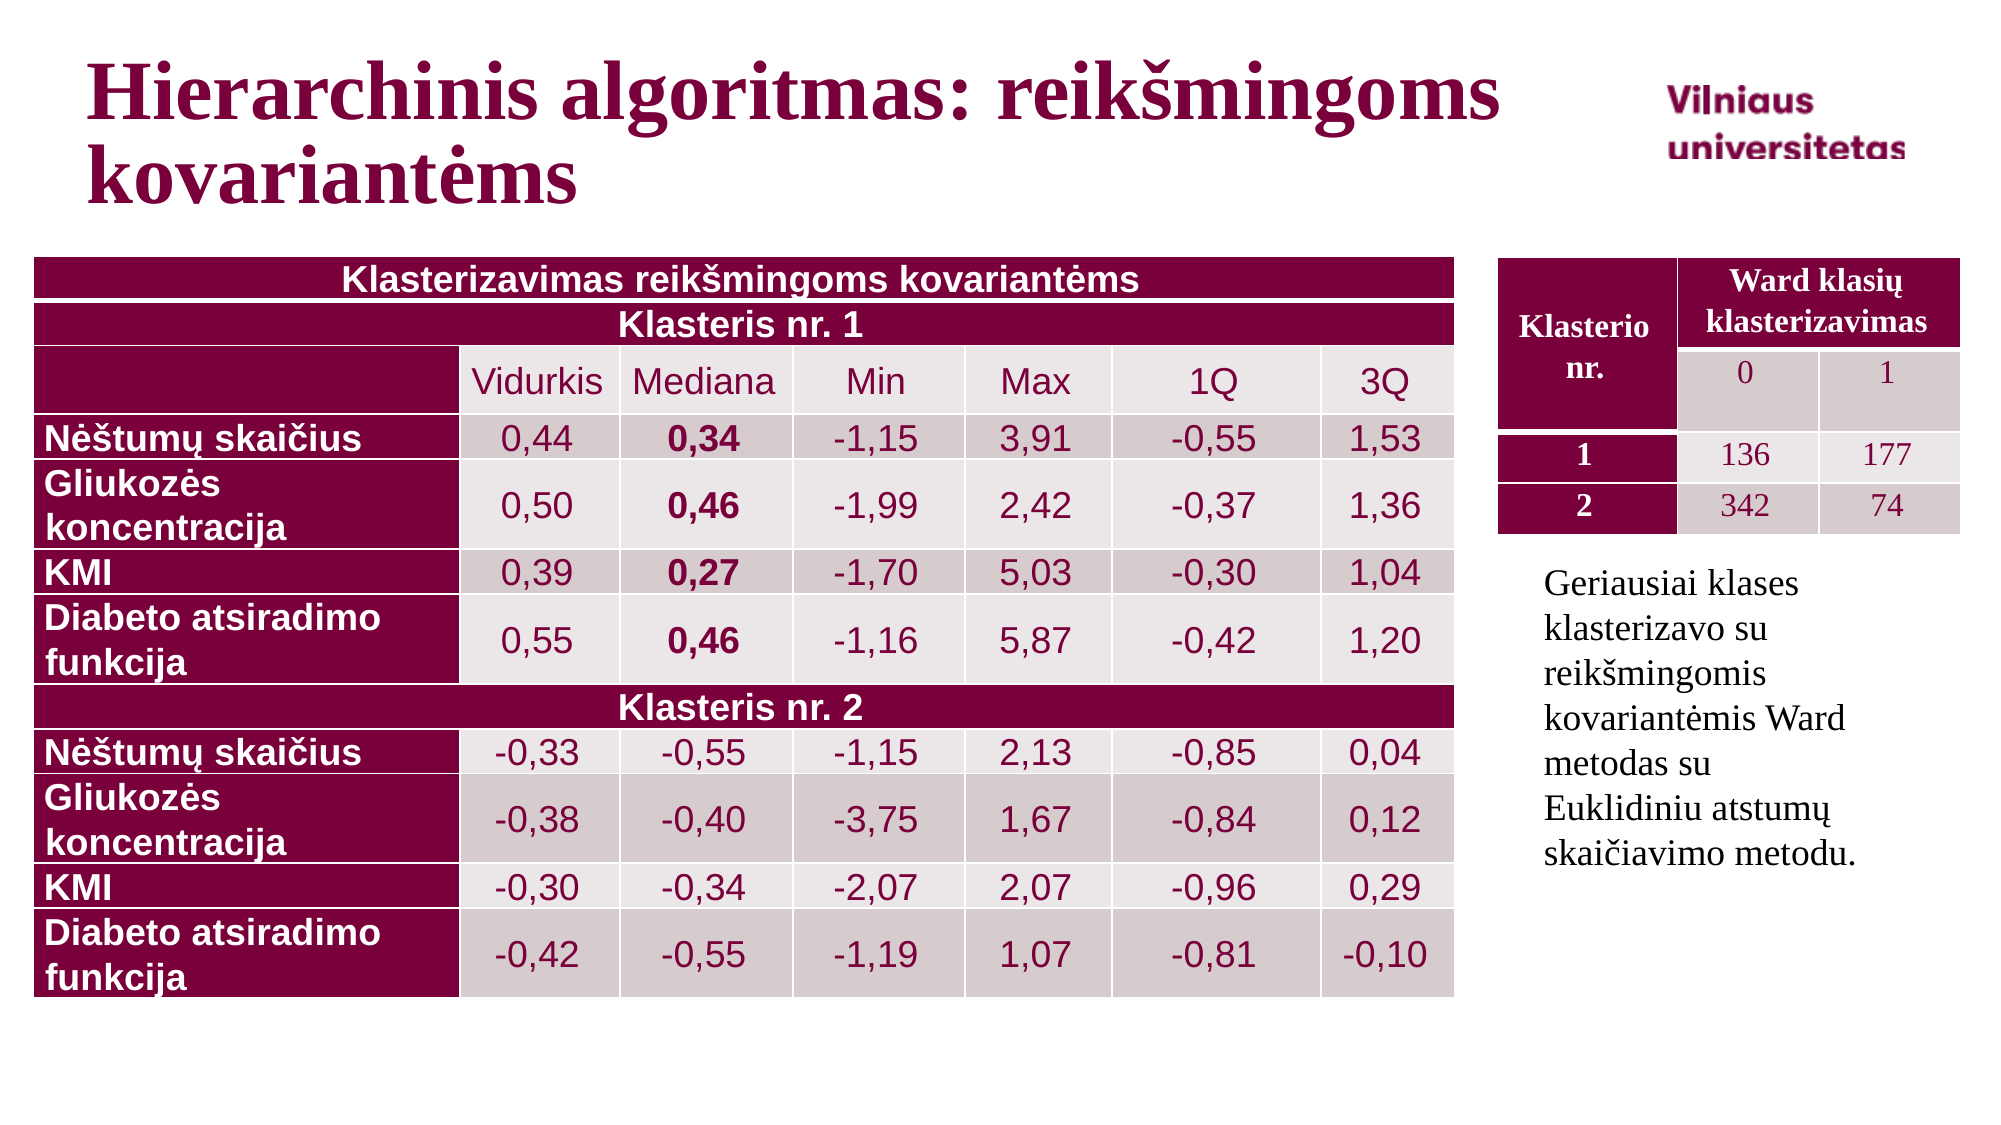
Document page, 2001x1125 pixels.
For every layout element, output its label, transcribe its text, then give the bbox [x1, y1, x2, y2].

table_cell 0,55 [461, 595, 619, 683]
table_cell -1,15 [794, 730, 964, 773]
table_cell 0,44 [461, 415, 619, 458]
table_cell -0,37 [1113, 460, 1320, 548]
table_cell 1 [1820, 352, 1960, 431]
table_cell Nėštumų skaičius [34, 730, 459, 773]
table_cell 5,03 [966, 550, 1111, 593]
table_cell 1,04 [1322, 550, 1454, 593]
table_cell Diabeto atsiradimo funkcija [34, 595, 459, 683]
table_cell 0,34 [621, 415, 792, 458]
table_cell -3,75 [794, 774, 964, 862]
table_header Klasterio nr. [1498, 258, 1677, 429]
table_cell Gliukozės koncentracija [34, 460, 459, 548]
table_header Ward klasių klasterizavimas [1678, 258, 1960, 347]
table_cell -0,30 [461, 864, 619, 907]
table_cell 342 [1678, 484, 1818, 534]
table_cell 177 [1820, 433, 1960, 482]
table_cell -1,15 [794, 415, 964, 458]
table_cell -0,55 [621, 909, 792, 997]
table_cell -0,96 [1113, 864, 1320, 907]
table_cell -0,85 [1113, 730, 1320, 773]
table_cell 0,39 [461, 550, 619, 593]
table_cell -0,81 [1113, 909, 1320, 997]
table_cell 136 [1678, 433, 1818, 482]
table_cell 0,50 [461, 460, 619, 548]
table_cell Klasteris nr. 2 [34, 685, 1454, 728]
table_cell -0,55 [1113, 415, 1320, 458]
table_cell -1,99 [794, 460, 964, 548]
table_cell -1,16 [794, 595, 964, 683]
table_cell 2,07 [966, 864, 1111, 907]
table_cell [34, 346, 459, 413]
table_cell 74 [1820, 484, 1960, 534]
table_cell Nėštumų skaičius [34, 415, 459, 458]
table_cell 3,91 [966, 415, 1111, 458]
table_cell 1,20 [1322, 595, 1454, 683]
table_cell 1 [1498, 435, 1677, 482]
table_cell -1,70 [794, 550, 964, 593]
table_cell 3Q [1322, 346, 1454, 413]
table_cell 2,42 [966, 460, 1111, 548]
table_cell KMI [34, 864, 459, 907]
table_cell Max [966, 346, 1111, 413]
text_box Geriausiai klases klasterizavo su reikšmingomis kovariantėmis Ward metodas su Euklidiniu atstumų skaičiavimo metodu. [1528, 550, 1881, 881]
table_cell -0,38 [461, 774, 619, 862]
table_cell Vidurkis [461, 346, 619, 413]
table_cell 2 [1498, 484, 1677, 534]
table_cell 0,04 [1322, 730, 1454, 773]
table_cell Mediana [621, 346, 792, 413]
table_cell 2,13 [966, 730, 1111, 773]
table_cell 1,36 [1322, 460, 1454, 548]
table_cell -0,10 [1322, 909, 1454, 997]
table_cell Diabeto atsiradimo funkcija [34, 909, 459, 997]
table_cell -2,07 [794, 864, 964, 907]
table_cell KMI [34, 550, 459, 593]
table_cell 0,46 [621, 460, 792, 548]
table_cell -0,40 [621, 774, 792, 862]
table_cell 0,12 [1322, 774, 1454, 862]
table_cell -0,84 [1113, 774, 1320, 862]
table_cell -0,42 [461, 909, 619, 997]
table_cell 0,27 [621, 550, 792, 593]
table_cell -0,34 [621, 864, 792, 907]
table_cell 0,29 [1322, 864, 1454, 907]
table_cell Gliukozės koncentracija [34, 774, 459, 862]
table_cell -0,42 [1113, 595, 1320, 683]
table_cell -1,19 [794, 909, 964, 997]
table_cell 1,07 [966, 909, 1111, 997]
table_cell 0 [1678, 352, 1818, 431]
table_cell -0,55 [621, 730, 792, 773]
table_cell -0,33 [461, 730, 619, 773]
table_header Klasterizavimas reikšmingoms kovariantėms [34, 257, 1454, 298]
table_cell Min [794, 346, 964, 413]
table_cell 5,87 [966, 595, 1111, 683]
title Hierarchinis algoritmas: reikšmingoms kovariantėms [71, 44, 1557, 230]
table_cell 1Q [1113, 346, 1320, 413]
table_cell -0,30 [1113, 550, 1320, 593]
table_cell 1,67 [966, 774, 1111, 862]
table_cell 1,53 [1322, 415, 1454, 458]
table_cell 0,46 [621, 595, 792, 683]
table_cell Klasteris nr. 1 [34, 303, 1454, 345]
